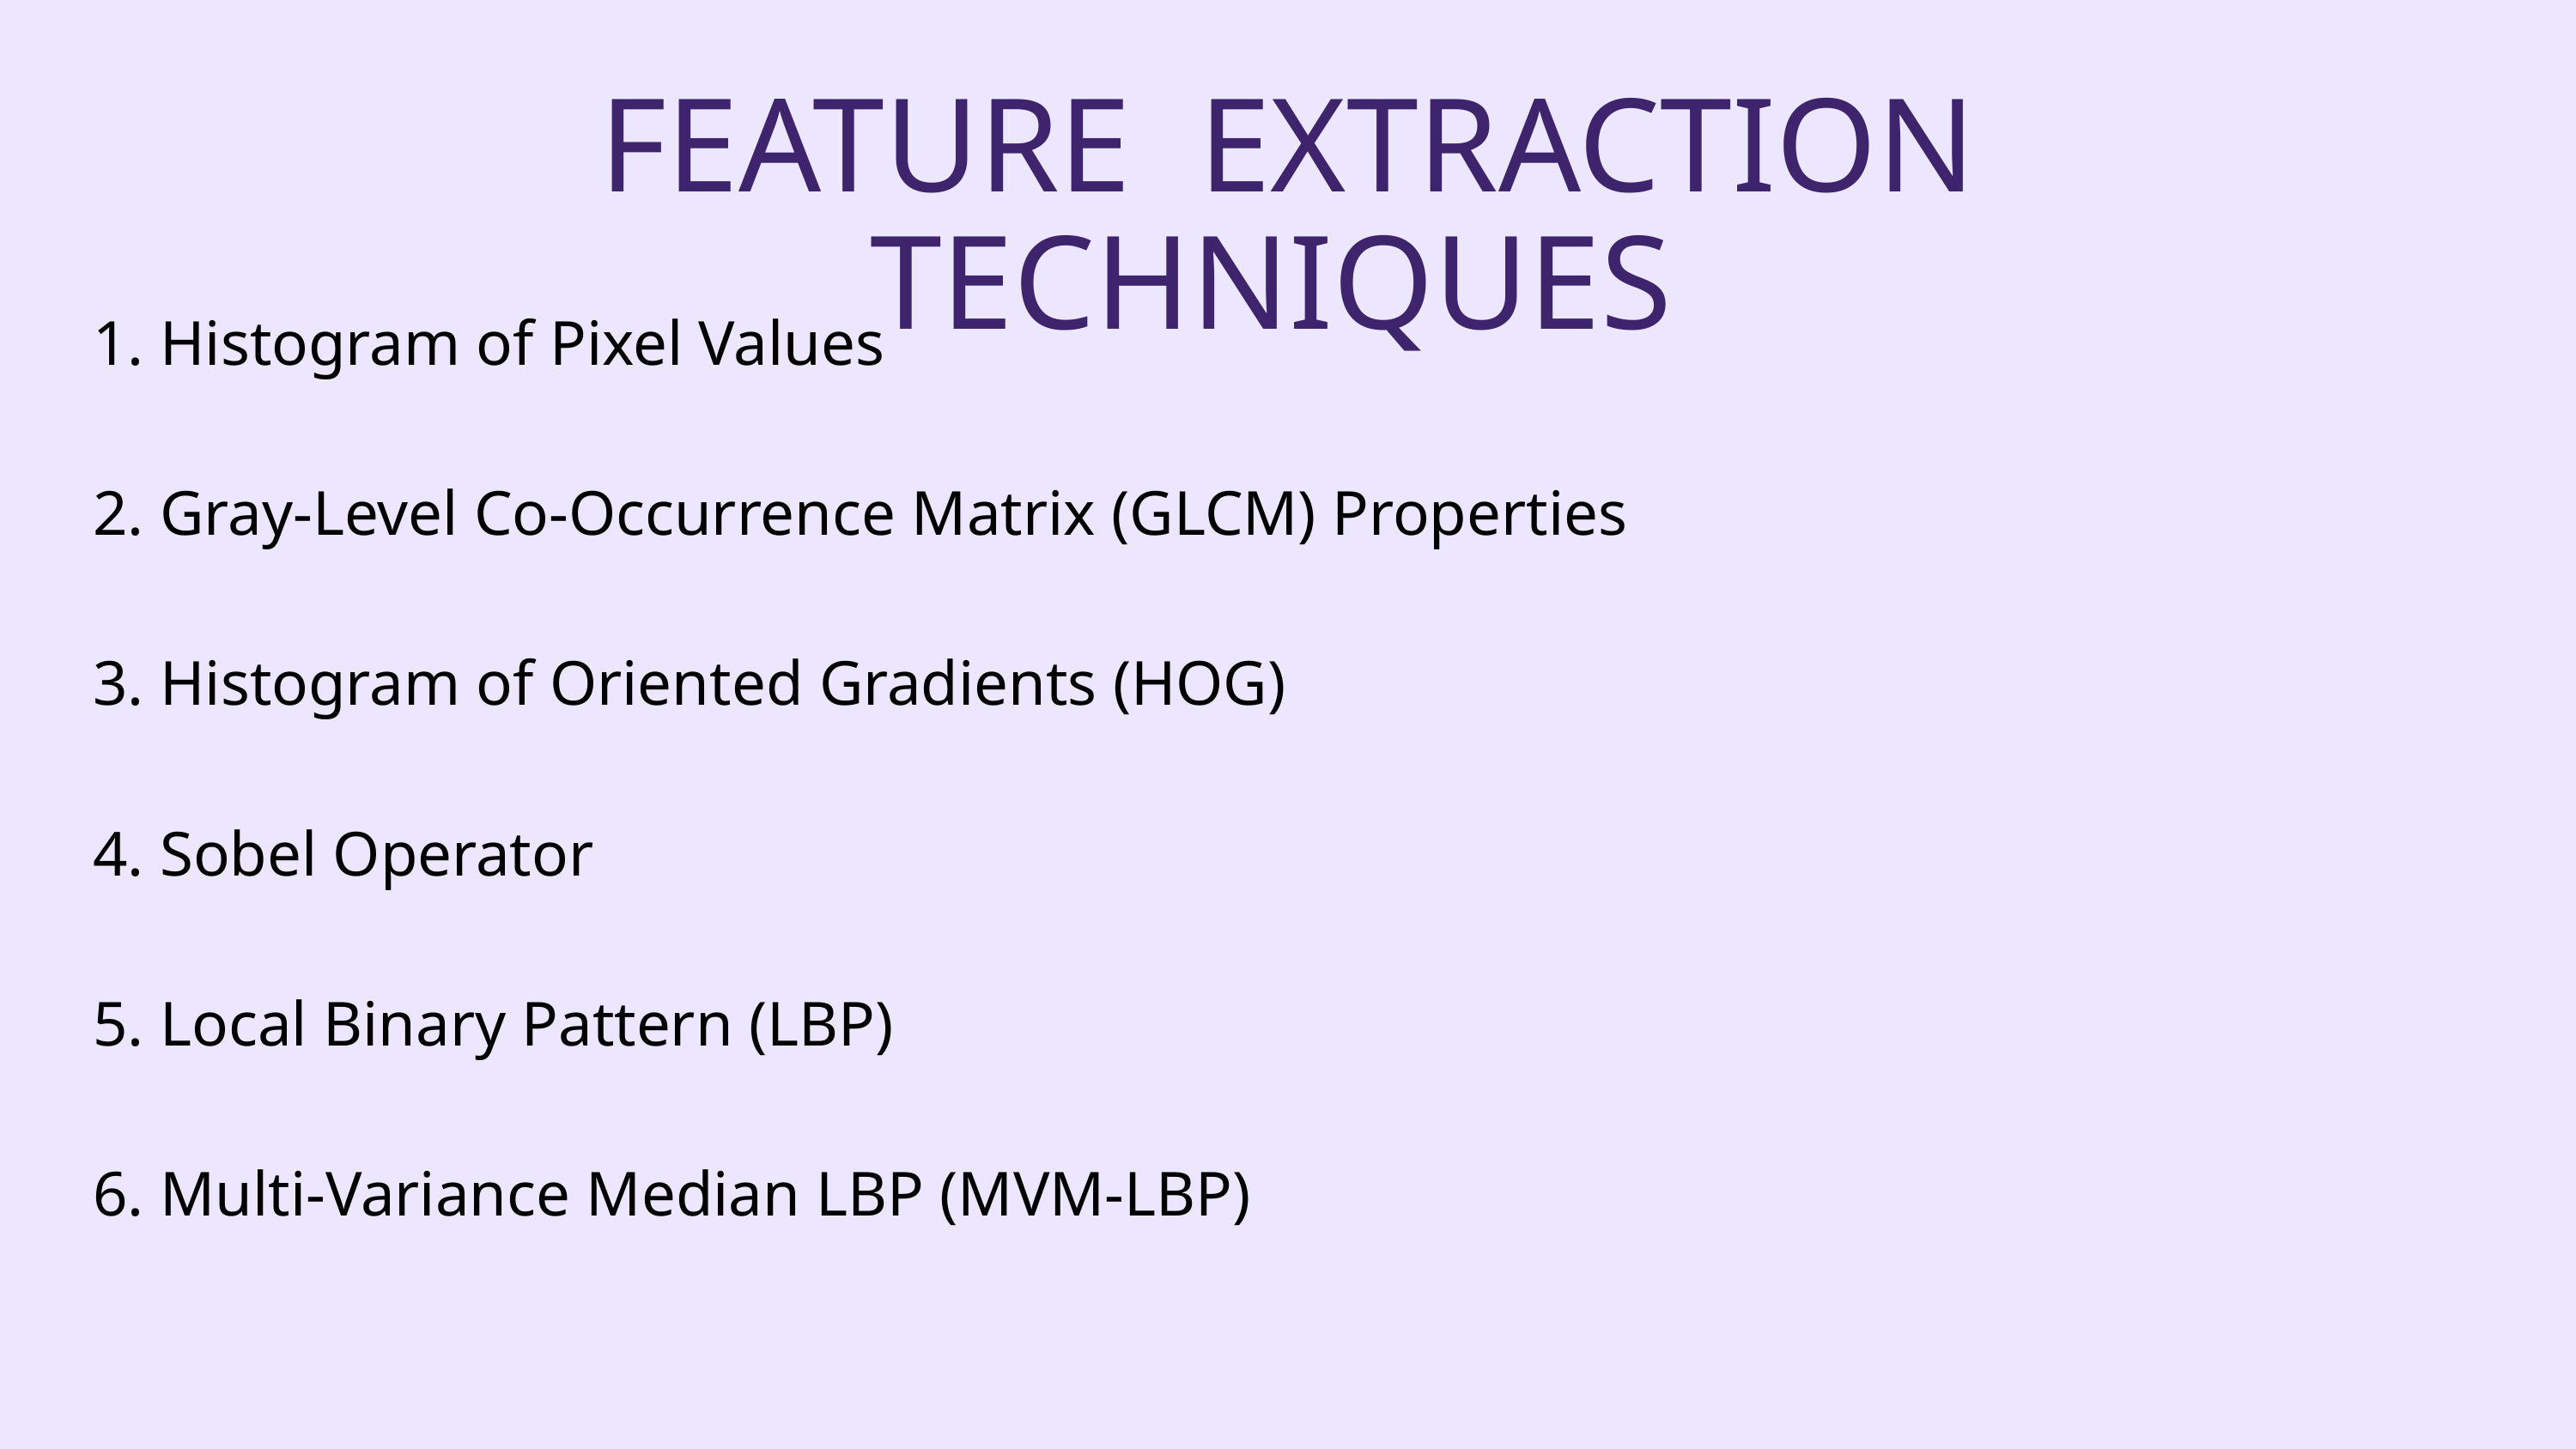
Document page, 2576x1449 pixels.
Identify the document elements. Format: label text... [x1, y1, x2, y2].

text_box FEATURE EXTRACTION TECHNIQUES [198, 81, 2378, 355]
text_box 1. Histogram of Pixel Values 2. Gray-Level Co-Occurrence Matrix (GLCM) Properties 3. Histogram of Oriented Gradients (HOG) 4. Sobel Operator 5. Local Binary Pattern (LBP) 6. Multi-Variance Median LBP (MVM-LBP) [93, 292, 1694, 1449]
